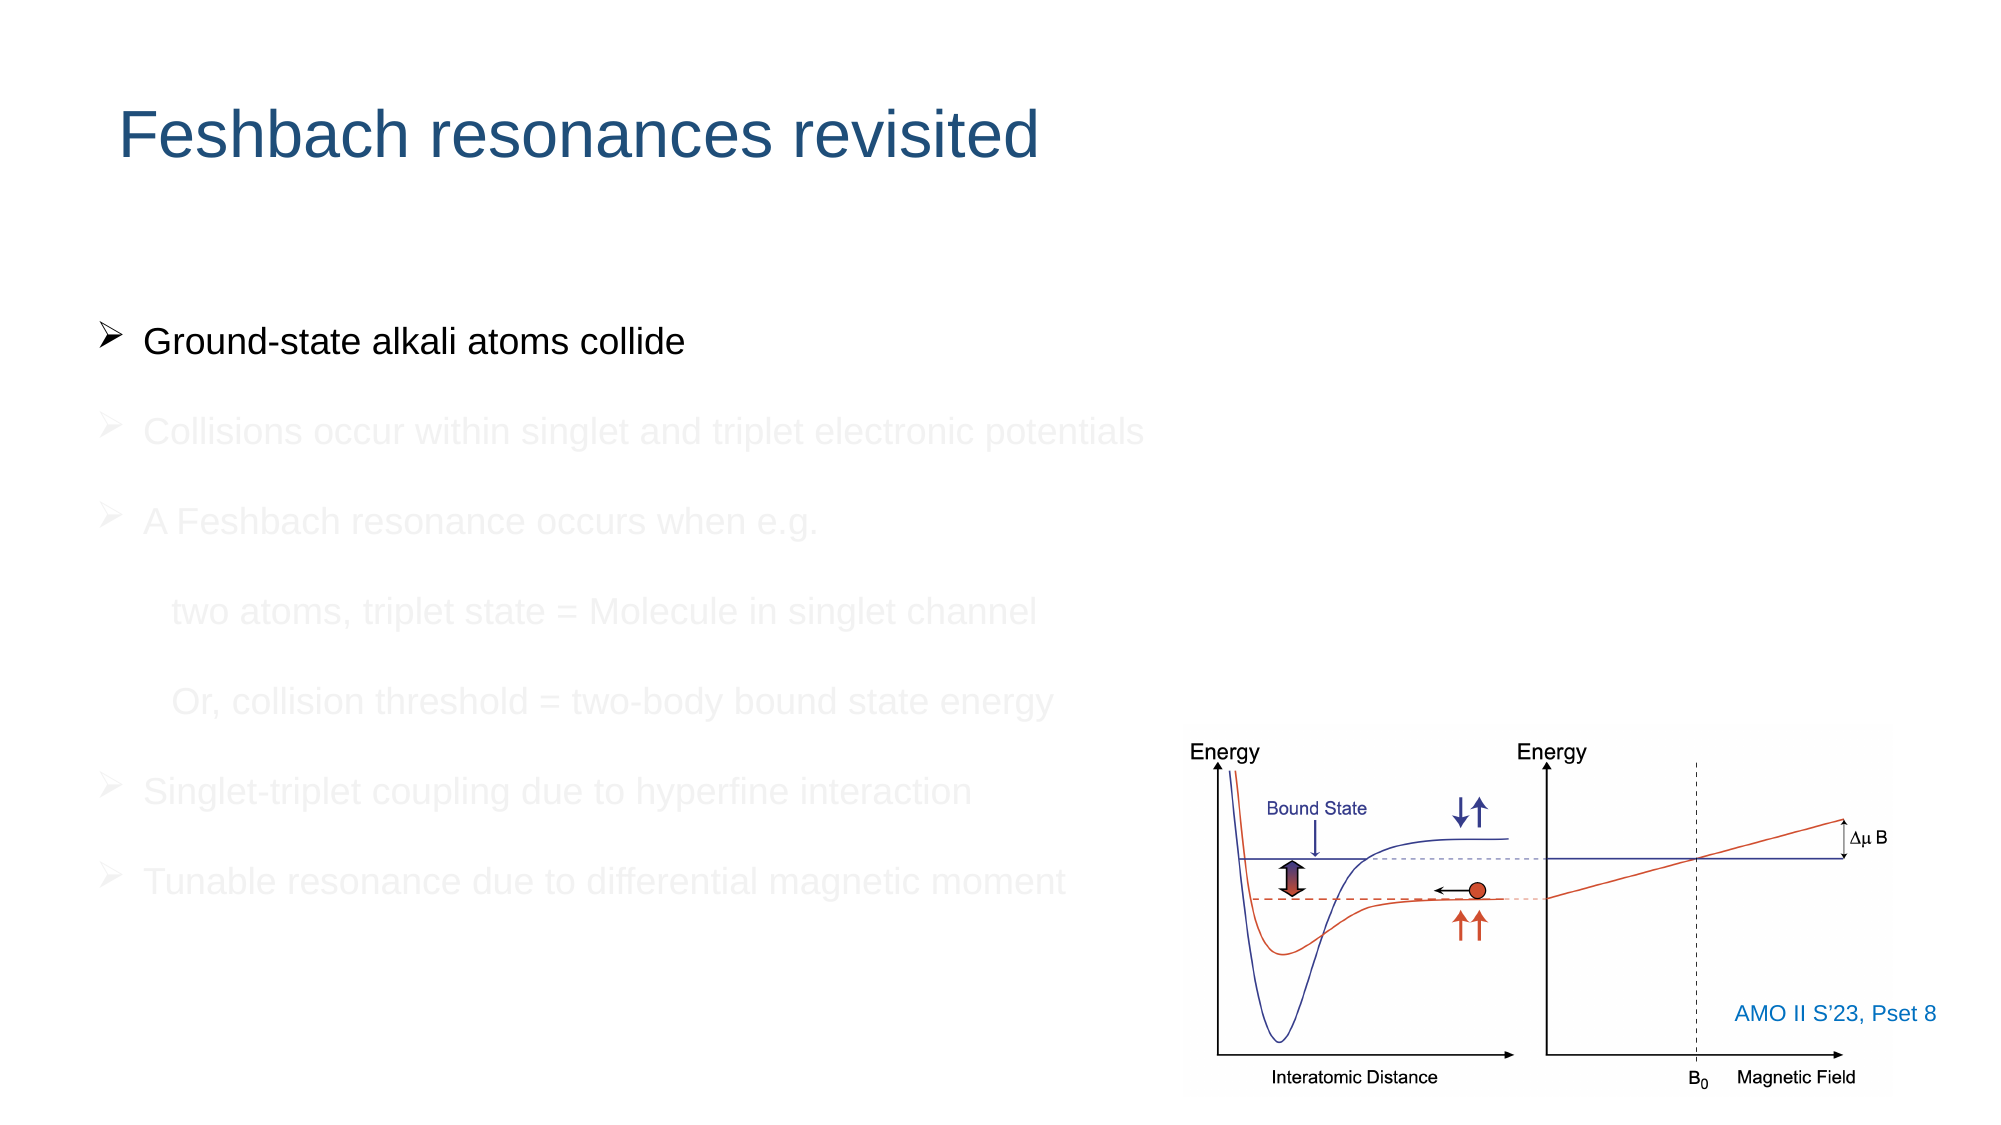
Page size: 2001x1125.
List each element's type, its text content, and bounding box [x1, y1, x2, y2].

text_box AMO II S’23, Pset 8 [1893, 991, 1952, 1034]
picture [1183, 724, 1893, 1097]
title Feshbach resonances revisited [103, 44, 1104, 227]
